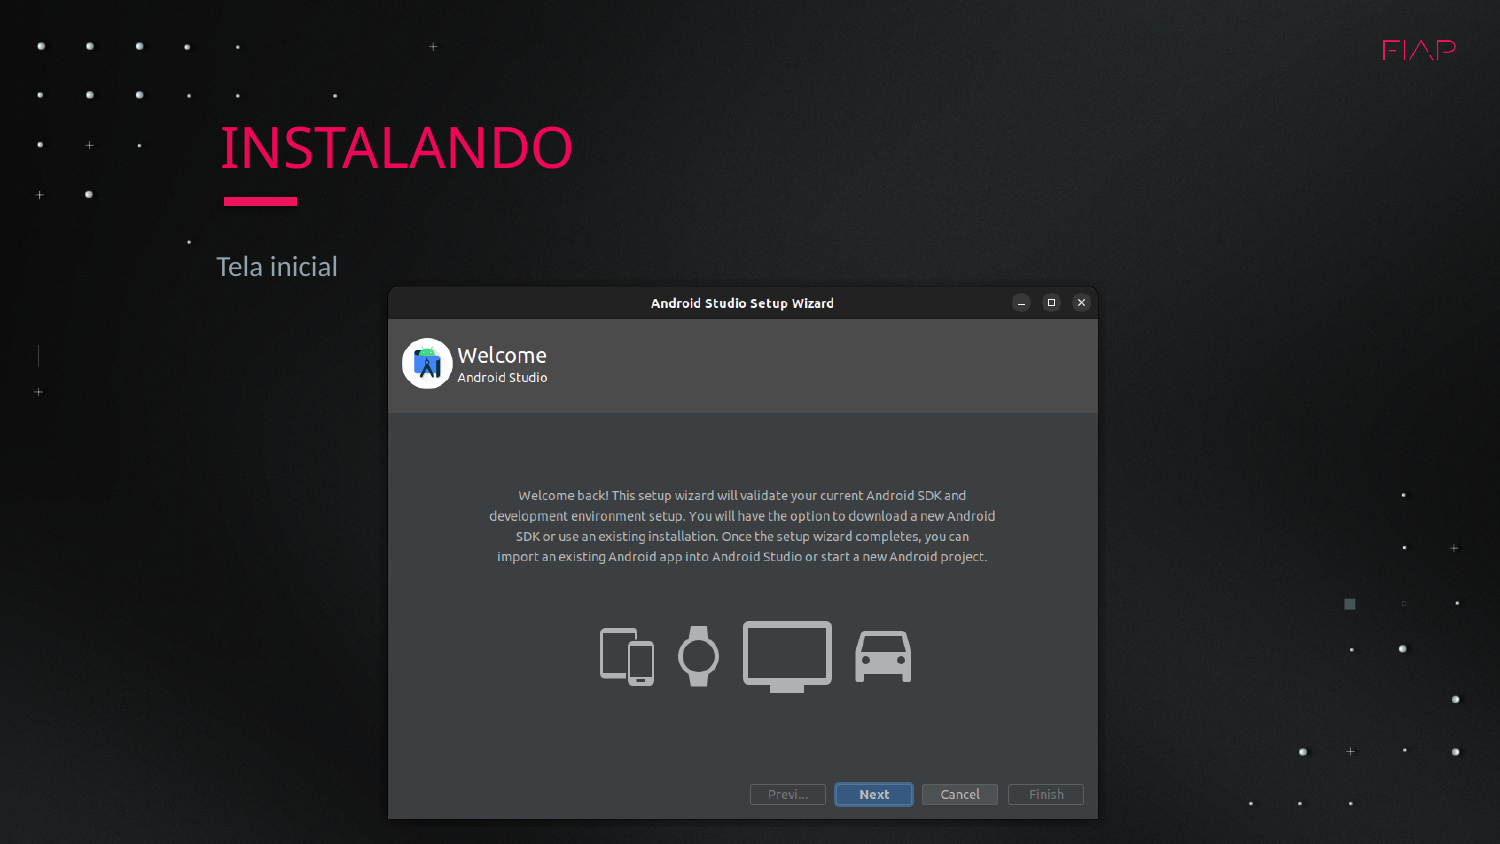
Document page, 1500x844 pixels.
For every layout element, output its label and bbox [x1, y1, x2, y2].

picture [0, 0, 1500, 844]
text_box [34, 38, 1468, 809]
